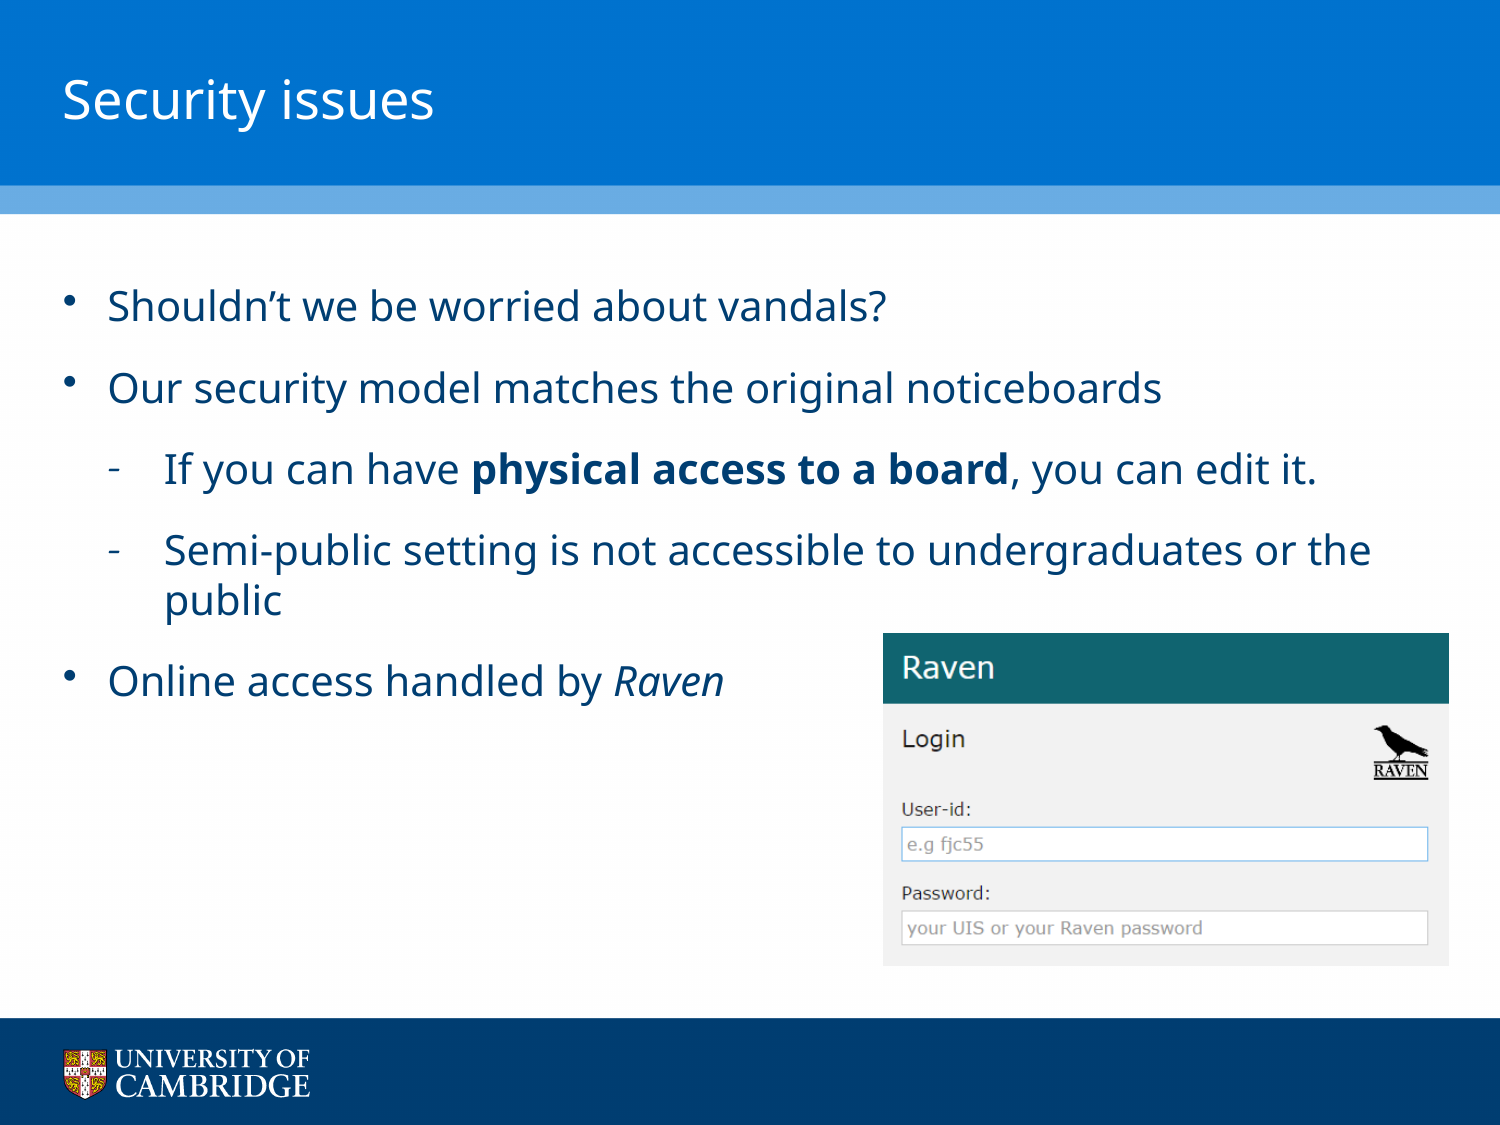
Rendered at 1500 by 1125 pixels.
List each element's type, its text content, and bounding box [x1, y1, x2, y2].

title Security issues [63, 65, 1437, 135]
picture [0, 0, 1500, 1125]
list Shouldn’t we be worried about vandals? Our security model matches the original noticeboards If you can have physical access to a board, you can edit it. Semi-public setting is not accessible to undergraduates or the public Online access handled by Raven [63, 280, 1437, 948]
